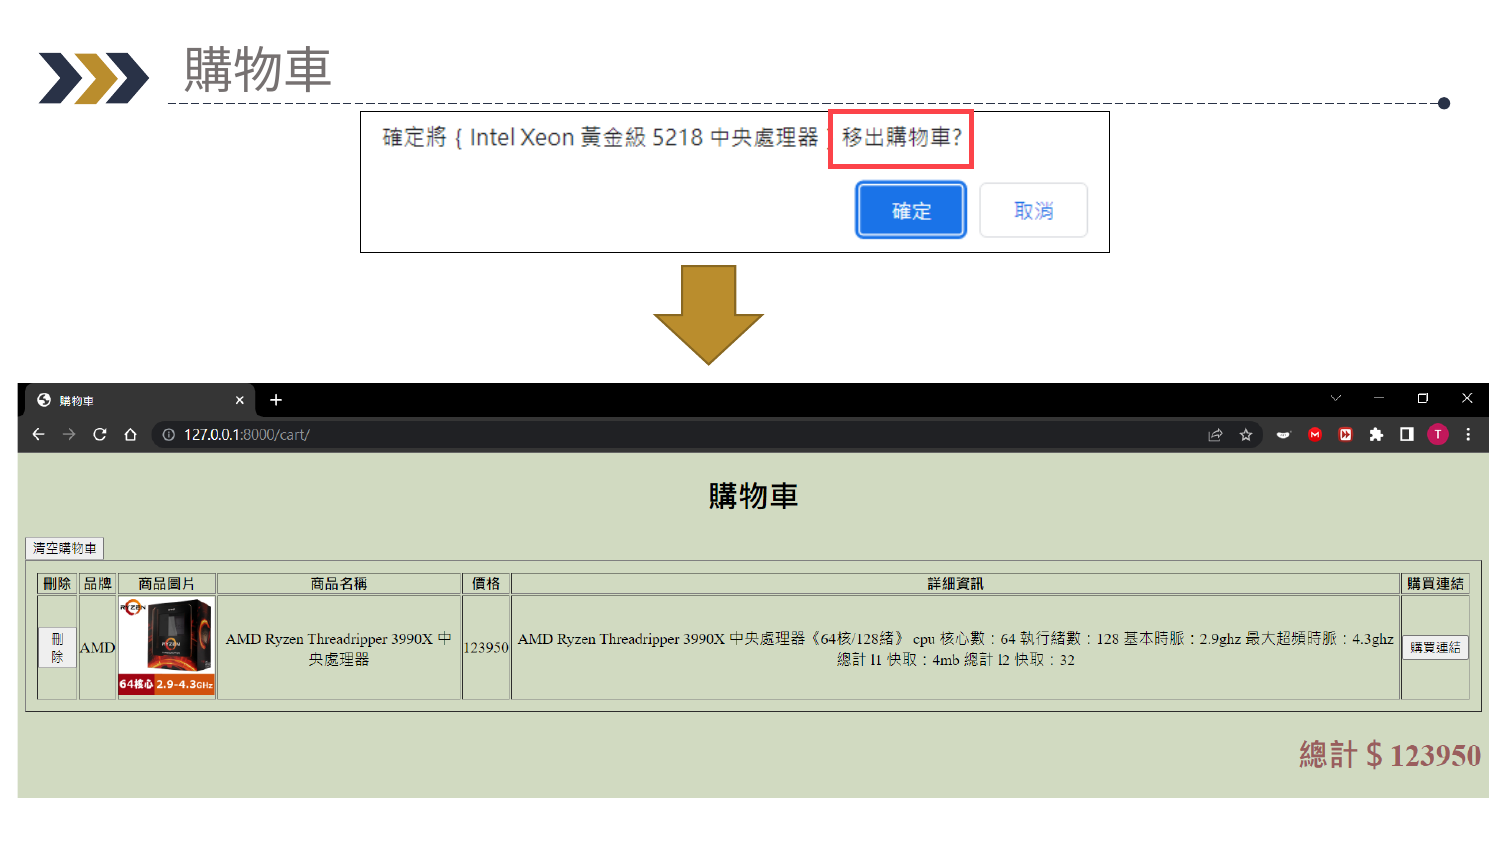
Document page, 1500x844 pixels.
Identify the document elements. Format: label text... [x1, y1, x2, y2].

text_box [103, 51, 151, 105]
picture [360, 111, 1110, 253]
text_box 購物車 [168, 31, 349, 103]
text_box [652, 265, 765, 366]
picture [17, 383, 1500, 798]
text_box [36, 51, 84, 105]
text_box [71, 52, 120, 106]
